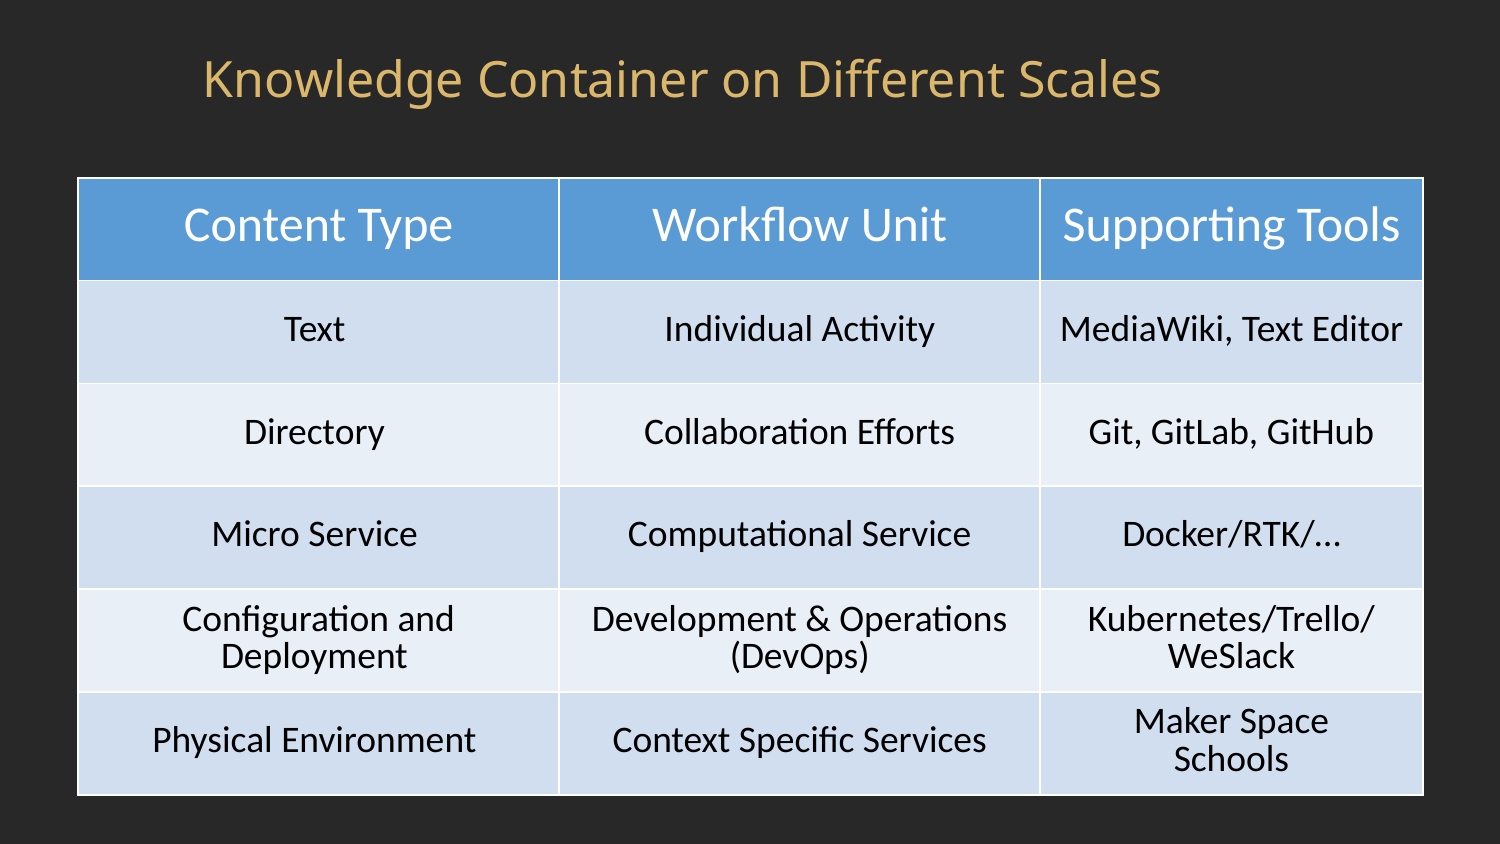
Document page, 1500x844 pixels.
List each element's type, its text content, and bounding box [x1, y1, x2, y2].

table_cell Computational Service [560, 487, 1039, 588]
table_cell Docker/RTK/… [1041, 487, 1422, 588]
table_cell Configuration and Deployment [79, 590, 558, 691]
table_cell Git, GitLab, GitHub [1041, 384, 1422, 485]
table_cell Development & Operations (DevOps) [560, 590, 1039, 691]
table_cell Context Specific Services [560, 693, 1039, 794]
table_cell Directory [79, 384, 558, 485]
table_cell MediaWiki, Text Editor [1041, 281, 1422, 383]
table_cell Text [79, 281, 558, 383]
table_cell Micro Service [79, 487, 558, 588]
table_header Supporting Tools [1041, 179, 1422, 280]
table_cell Kubernetes/Trello/WeSlack [1041, 590, 1422, 691]
table_header Workflow Unit [560, 179, 1039, 280]
table_cell Physical Environment [79, 693, 558, 794]
table_cell Individual Activity [560, 281, 1039, 383]
table_header Content Type [79, 179, 558, 280]
table_cell Collaboration Efforts [560, 384, 1039, 485]
table_cell Maker Space Schools [1041, 693, 1422, 794]
title Knowledge Container on Different Scales [187, 0, 1482, 164]
